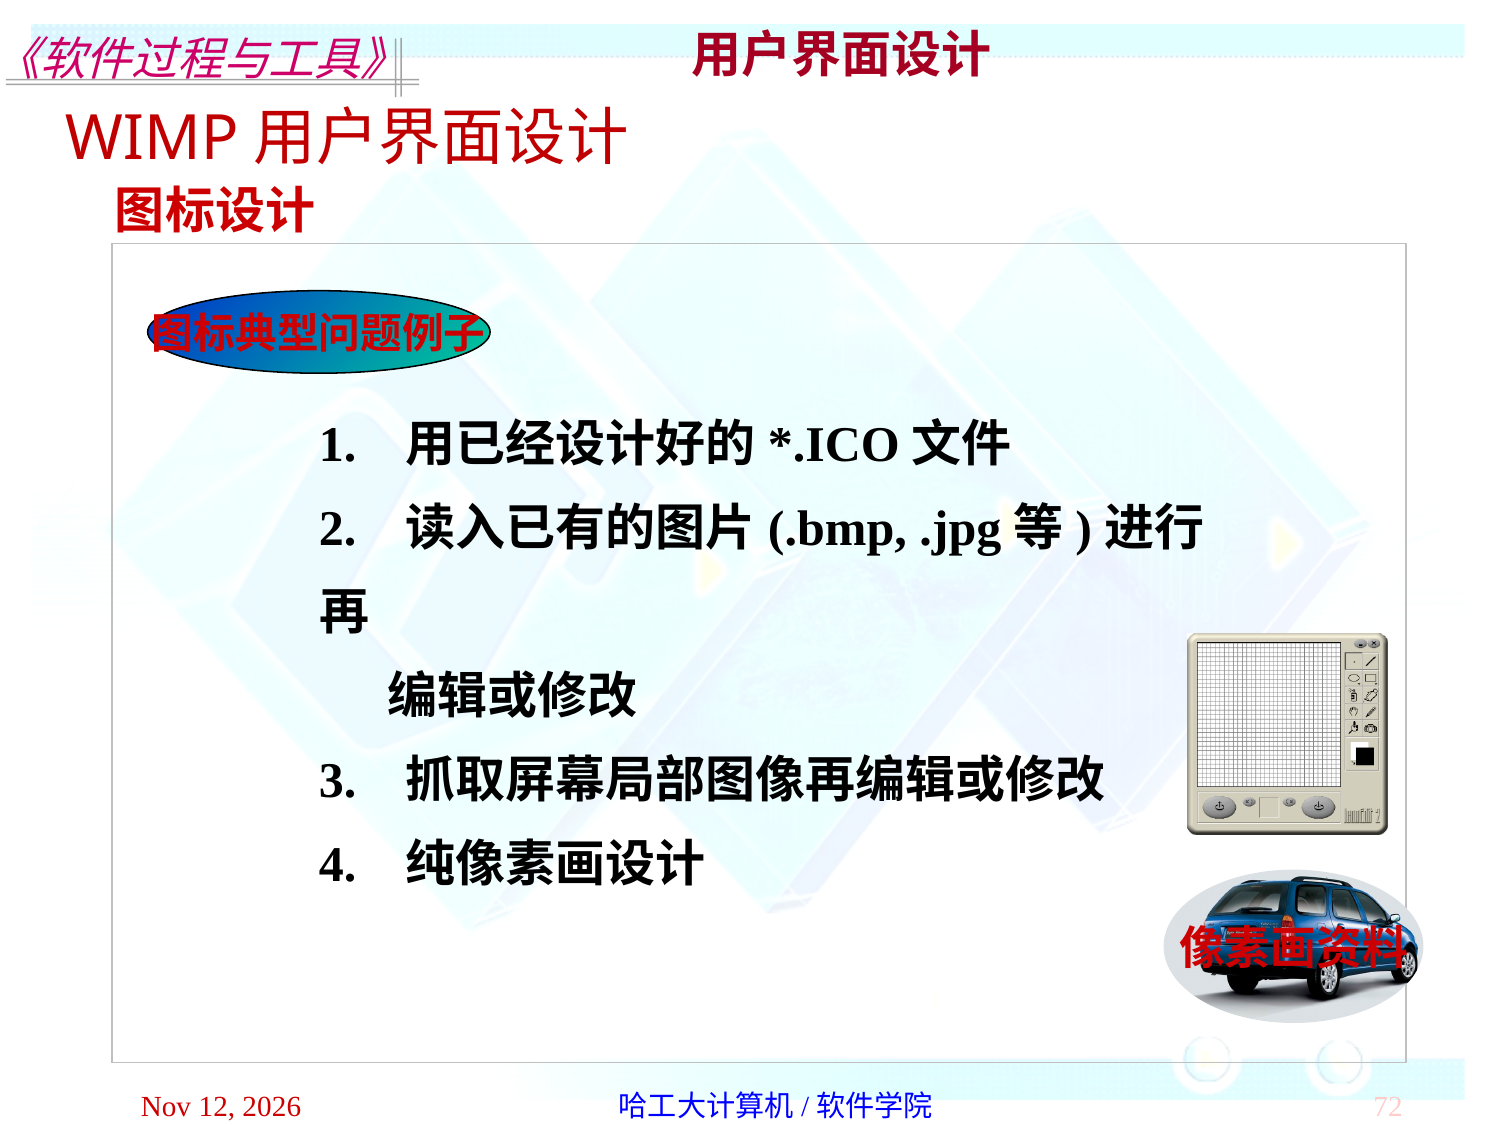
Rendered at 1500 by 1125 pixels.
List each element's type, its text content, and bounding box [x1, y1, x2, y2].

text_box 图标典型问题例子 [147, 290, 491, 374]
text_box 图标设计 [100, 198, 1034, 244]
picture [1186, 633, 1388, 835]
text_box 像素画资料 [1163, 869, 1424, 1024]
text_box WIMP用户界面设计 [50, 90, 1447, 198]
text_box 用户界面设计 [389, 15, 1294, 90]
text_box 1. 用已经设计好的*.ICO文件 2. 读入已有的图片(.bmp, .jpg等)进行再 编辑或修改 3. 抓取屏幕局部图像再编辑或修改 4. 纯像素画设计 [289, 267, 1258, 1012]
text_box [112, 243, 1407, 1063]
